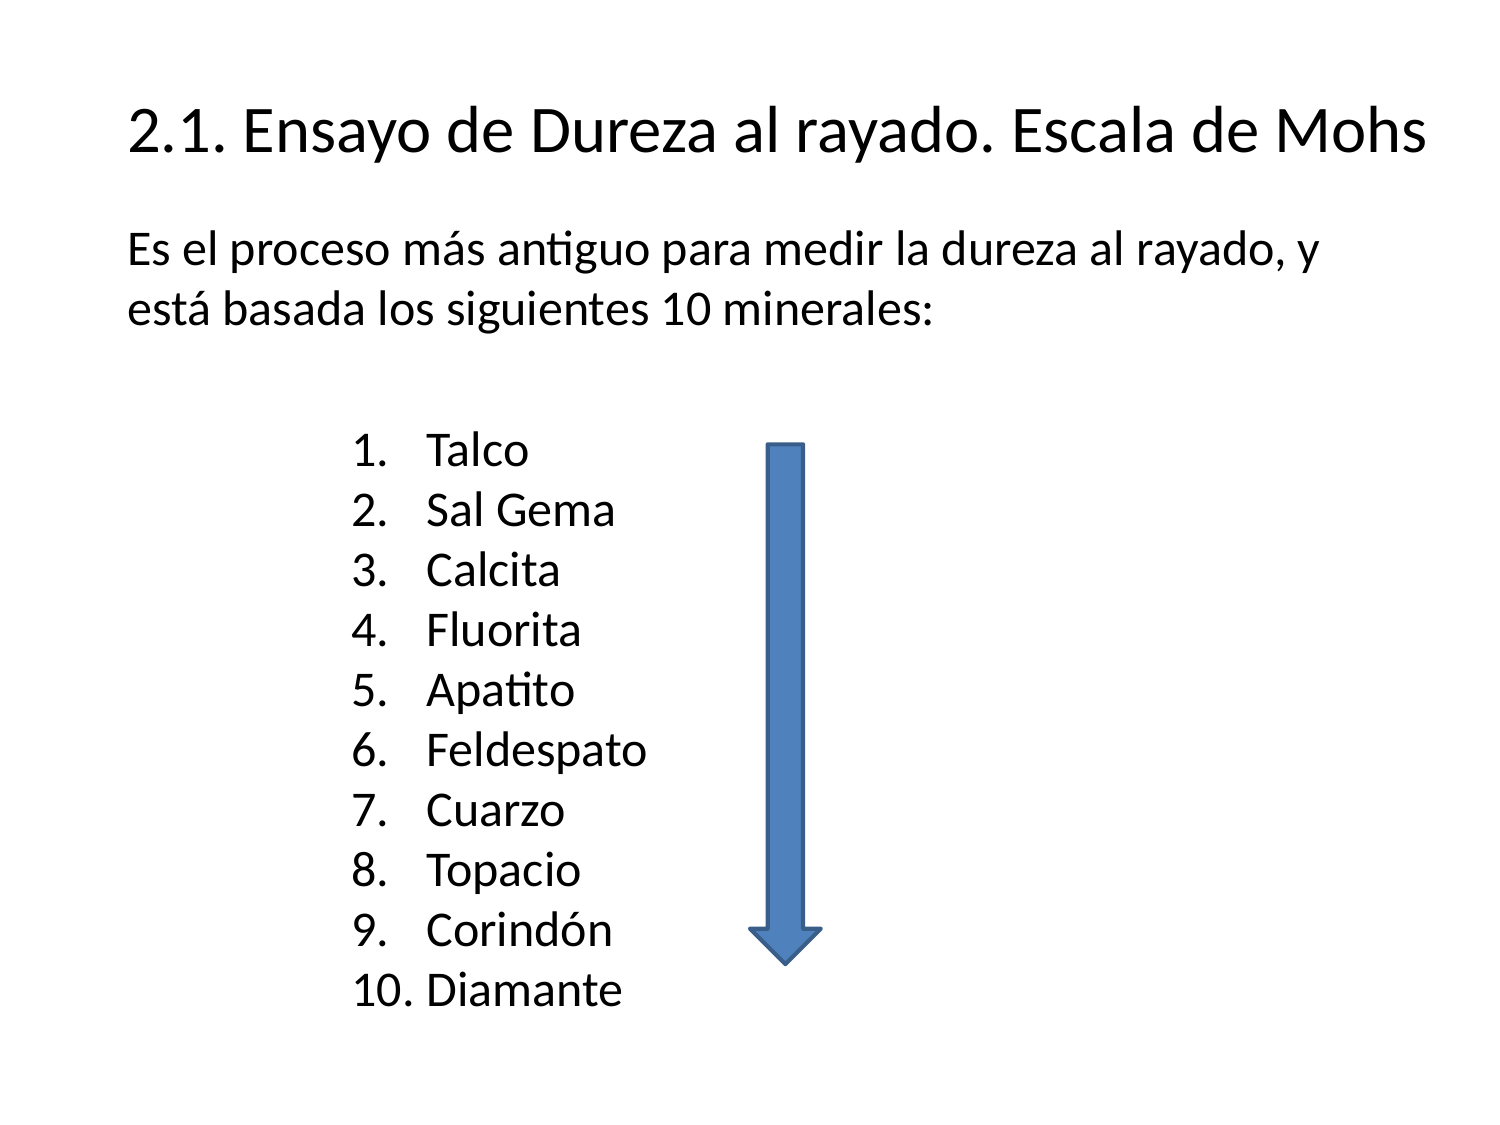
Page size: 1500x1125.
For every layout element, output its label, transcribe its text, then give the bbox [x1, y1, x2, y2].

text_box Es el proceso más antiguo para medir la dureza al rayado, y está basada los siguientes 10 minerales: [112, 208, 1424, 343]
text_box 2.1. Ensayo de Dureza al rayado. Escala de Mohs [112, 78, 1459, 174]
text_box Talco Sal Gema Calcita Fluorita Apatito Feldespato Cuarzo Topacio Corindón Diamante [336, 408, 1500, 1024]
text_box [749, 444, 821, 965]
